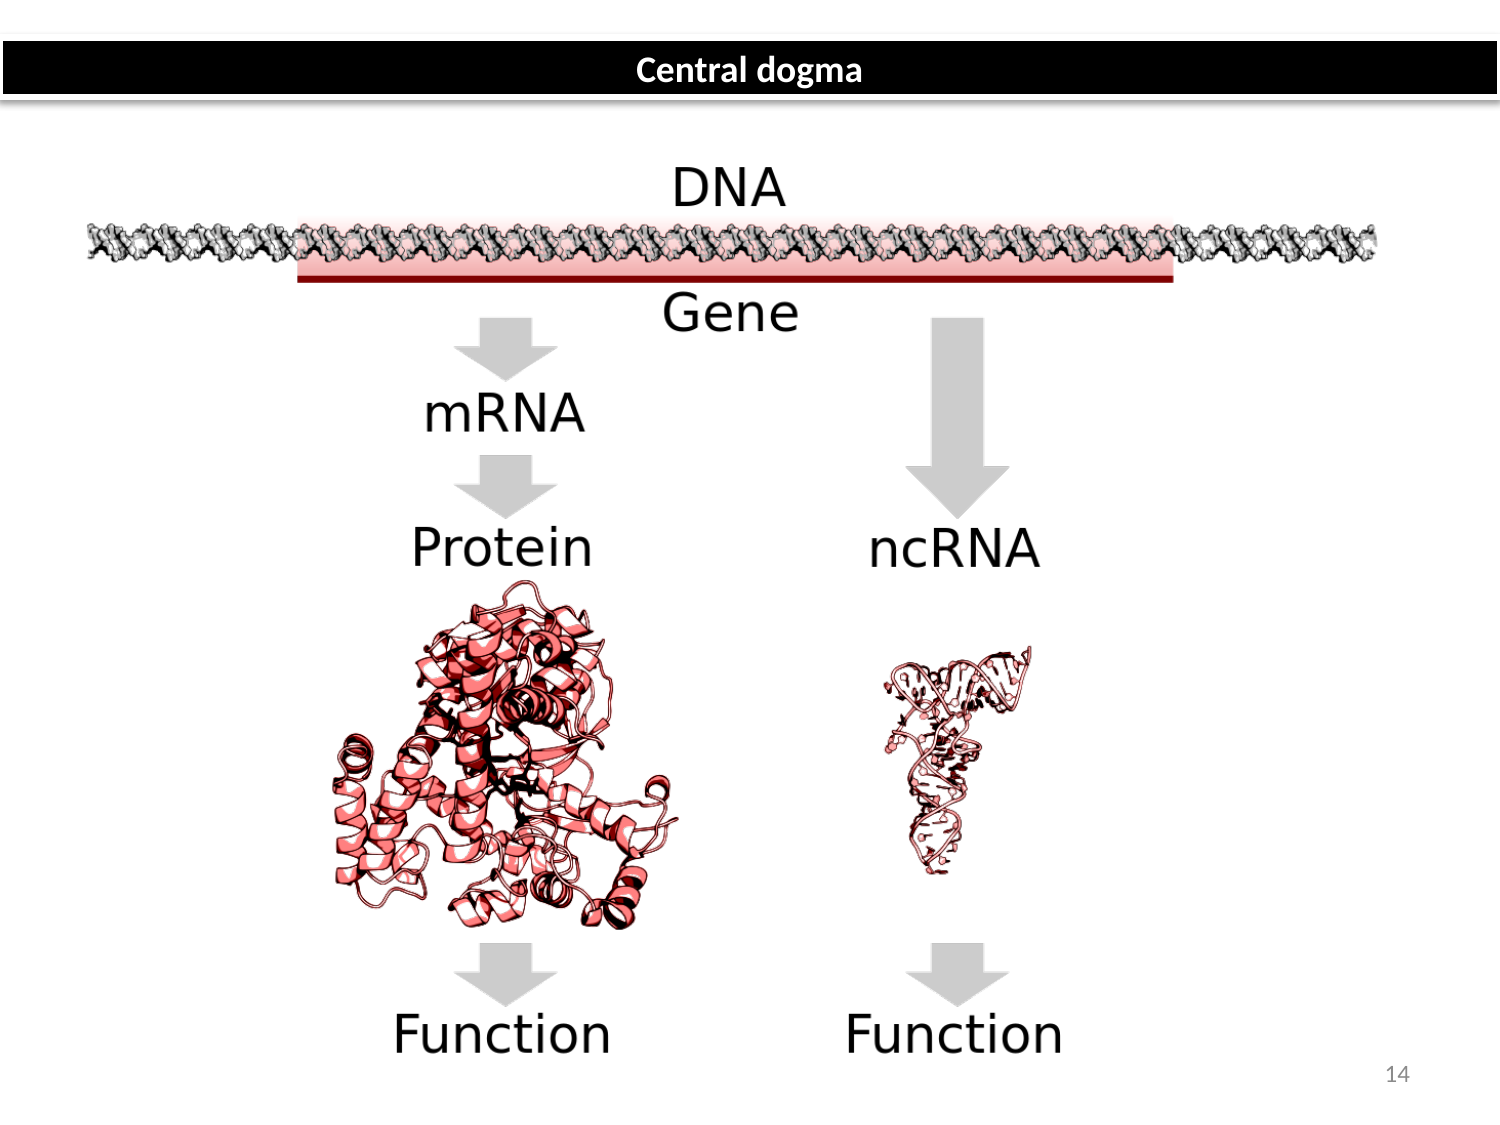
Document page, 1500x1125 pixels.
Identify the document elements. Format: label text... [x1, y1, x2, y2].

text_box Central dogma [0, 34, 1500, 100]
slide_number 14 [1074, 1042, 1425, 1103]
picture [76, 162, 1388, 1063]
